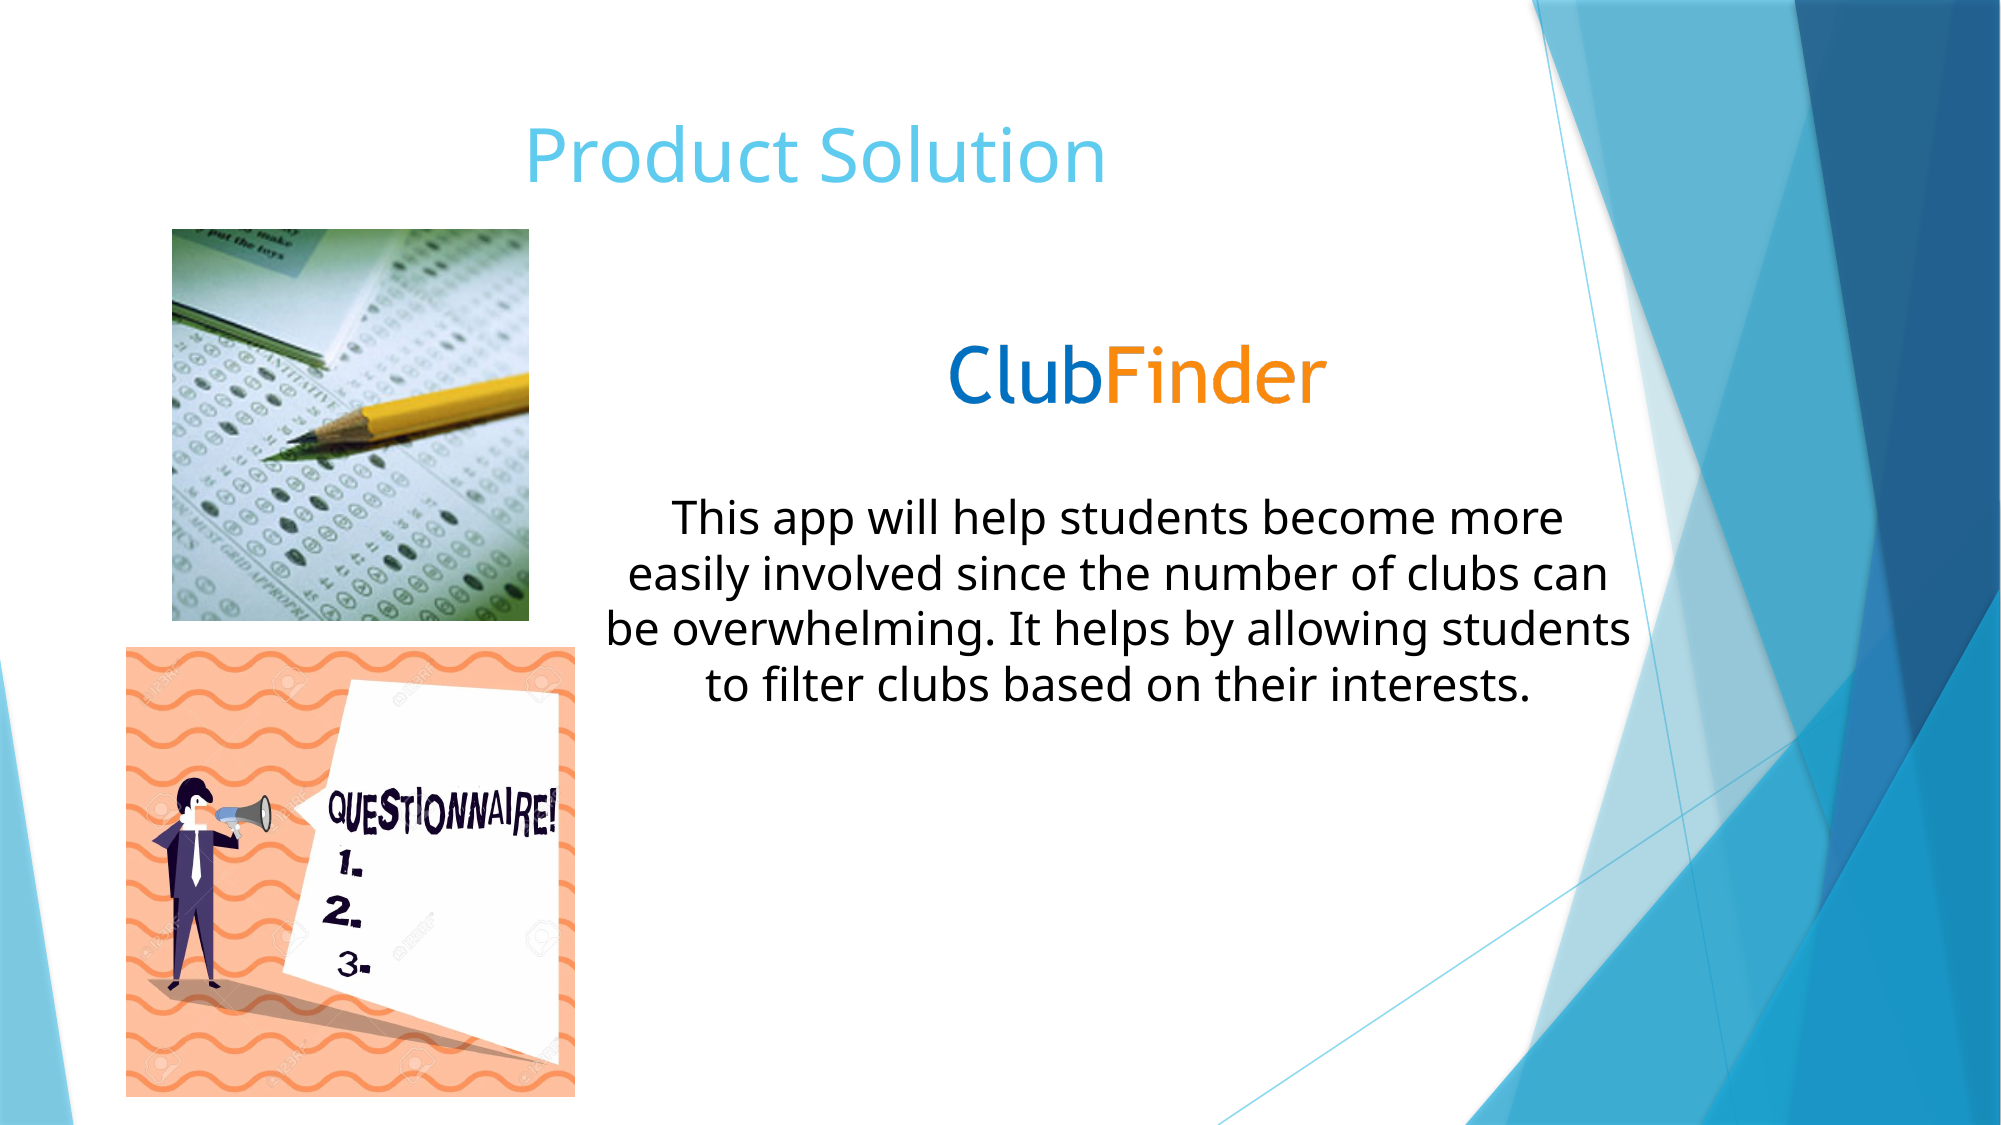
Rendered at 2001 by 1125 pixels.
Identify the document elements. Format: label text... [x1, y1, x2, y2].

text_box This app will help students become more easily involved since the number of clubs can be overwhelming. It helps by allowing students to filter clubs based on their interests. [589, 480, 1647, 760]
picture [854, 228, 1420, 522]
title Product Solution [111, 99, 1522, 317]
picture [125, 647, 576, 1097]
picture [171, 229, 530, 621]
